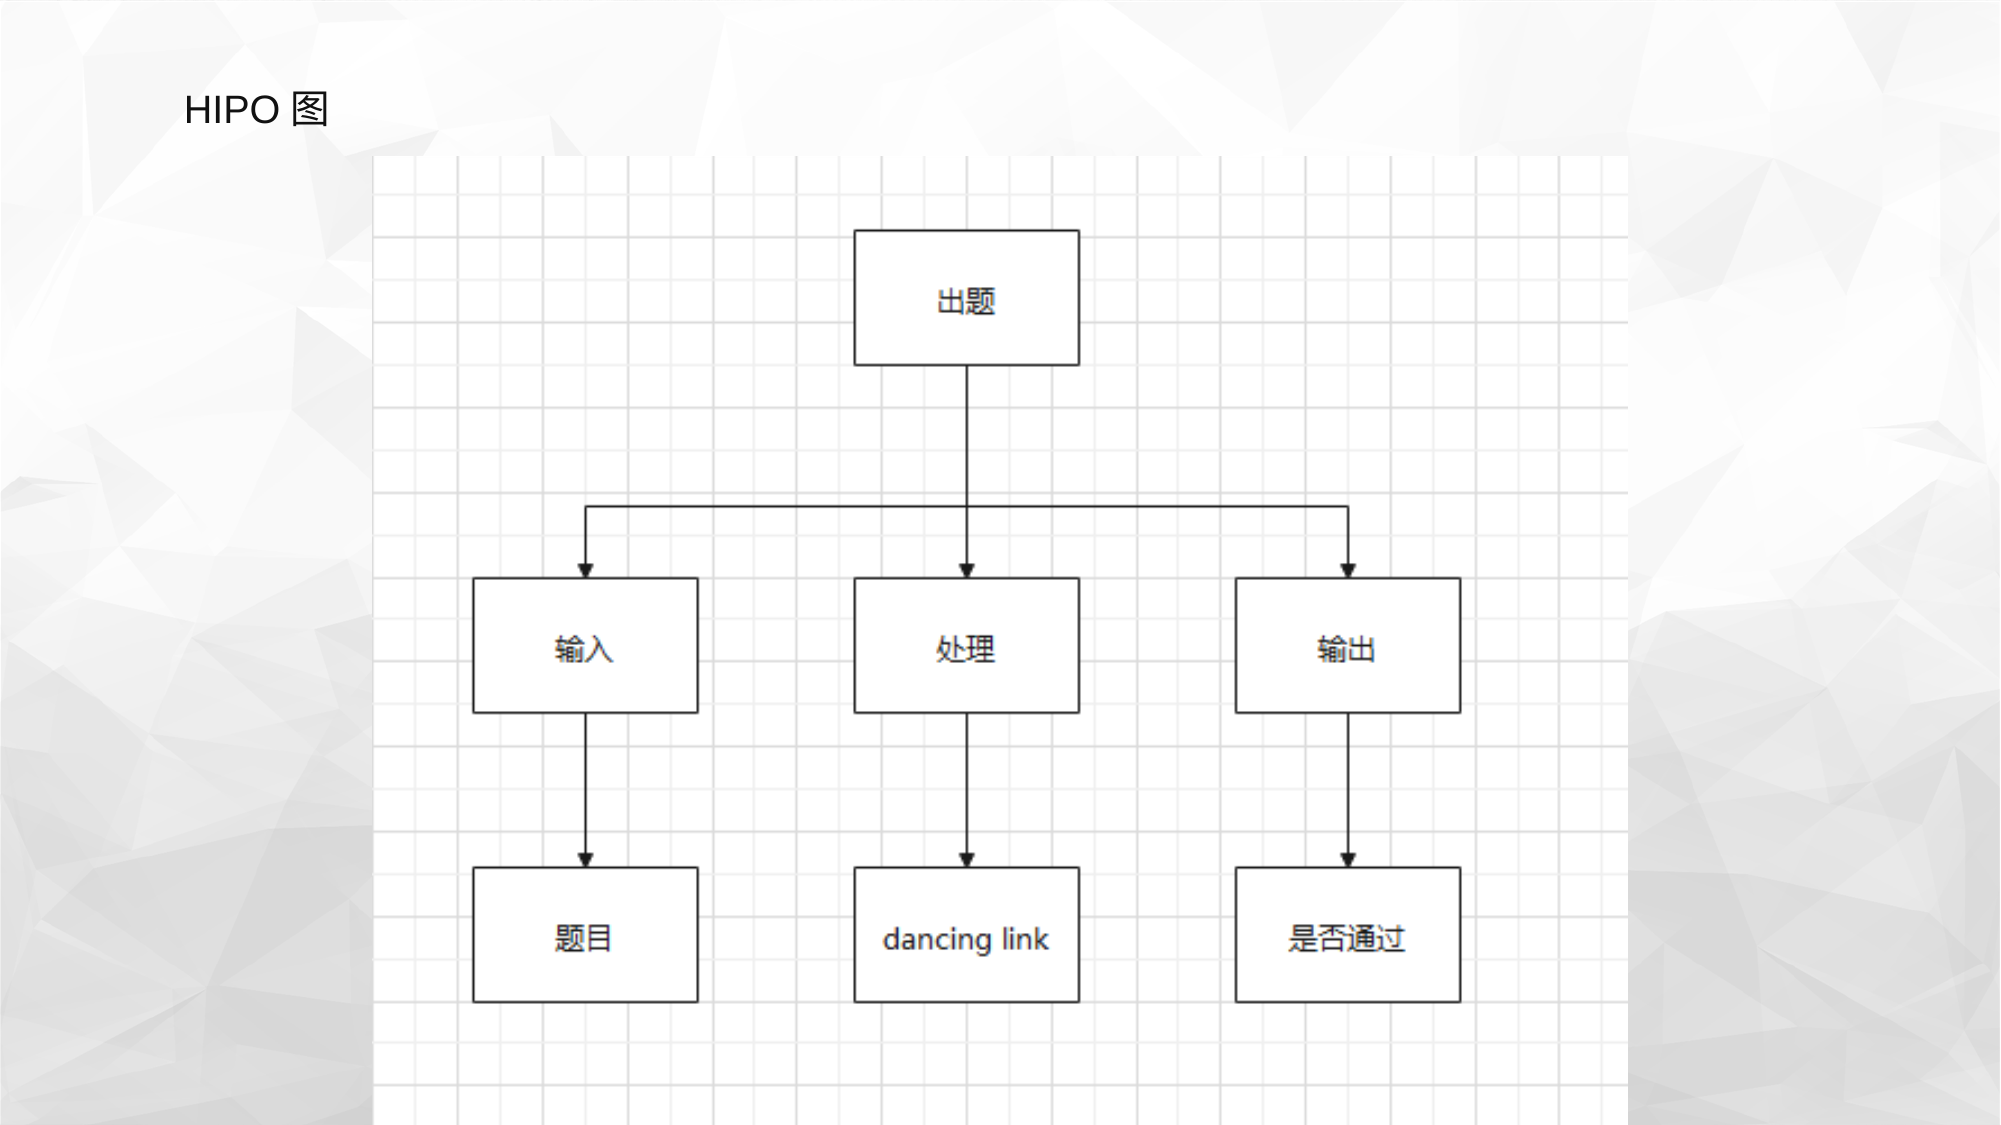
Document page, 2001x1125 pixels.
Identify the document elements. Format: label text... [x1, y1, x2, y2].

picture [0, 0, 2000, 1125]
text_box HIPO图 [169, 77, 561, 140]
